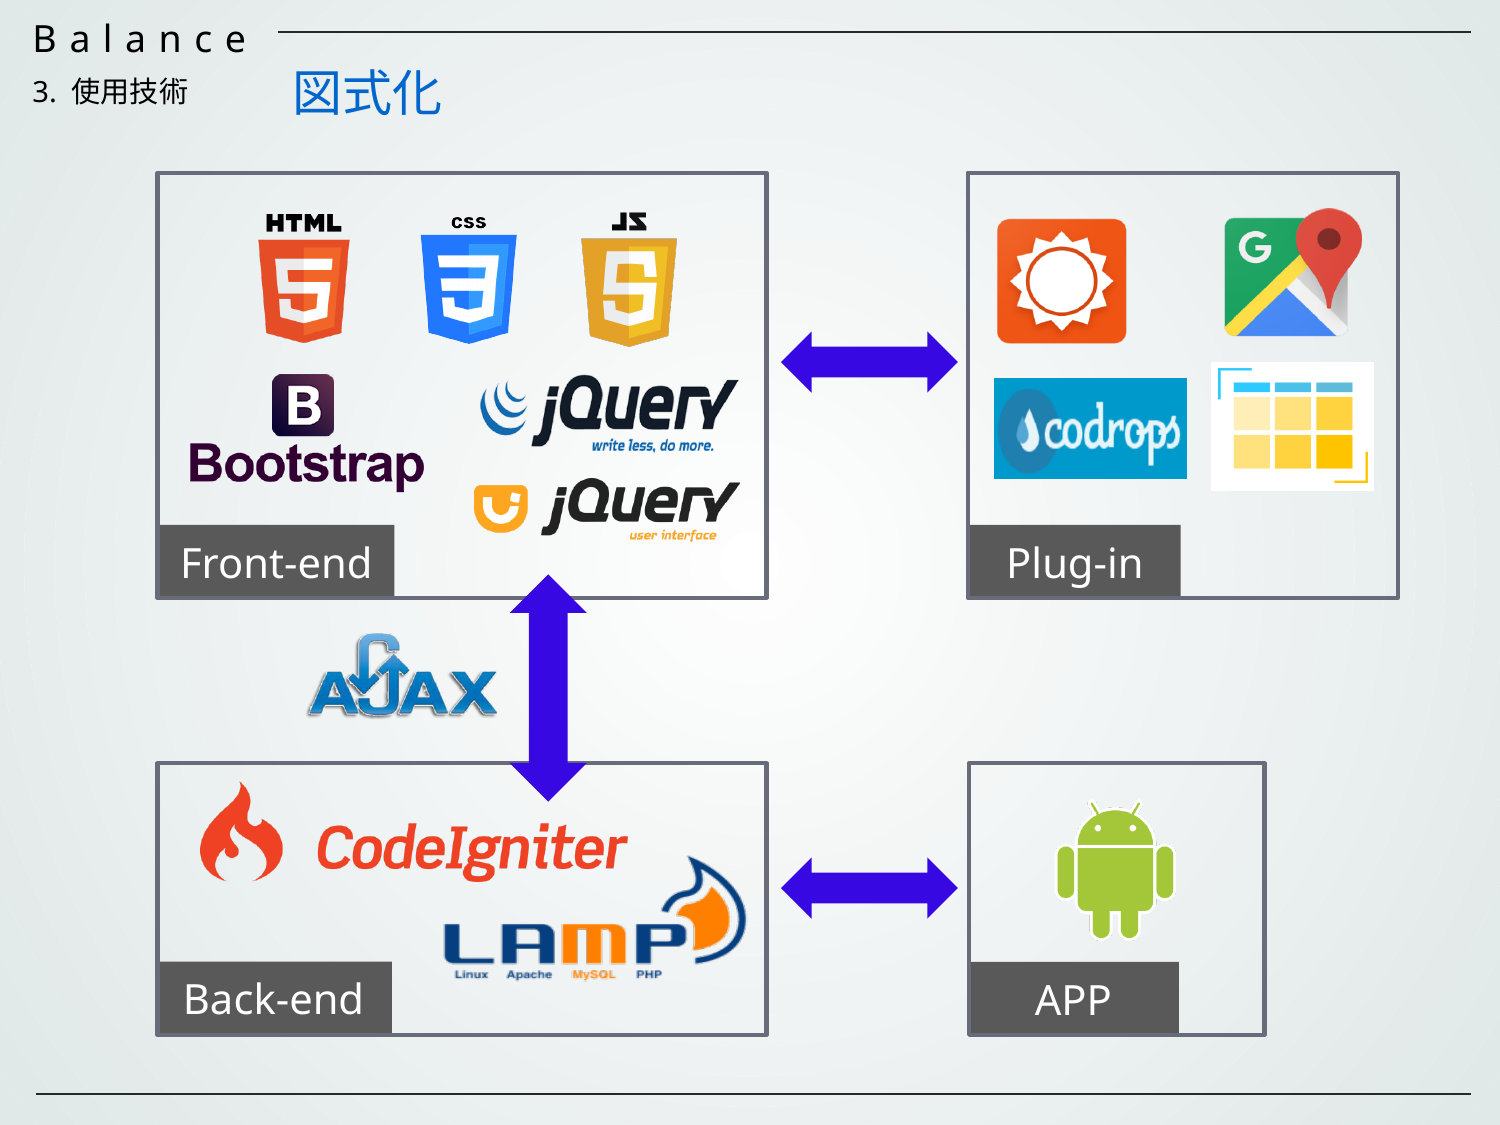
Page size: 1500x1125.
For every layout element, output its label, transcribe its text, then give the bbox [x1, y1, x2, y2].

text_box [781, 331, 958, 393]
text_box 図式化 [277, 54, 680, 130]
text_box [155, 762, 767, 1036]
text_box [967, 763, 1265, 1036]
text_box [157, 172, 767, 599]
picture [299, 627, 510, 727]
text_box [967, 172, 1398, 599]
text_box [509, 605, 587, 761]
text_box 3. 使用技術 [17, 66, 277, 116]
text_box [781, 857, 958, 919]
